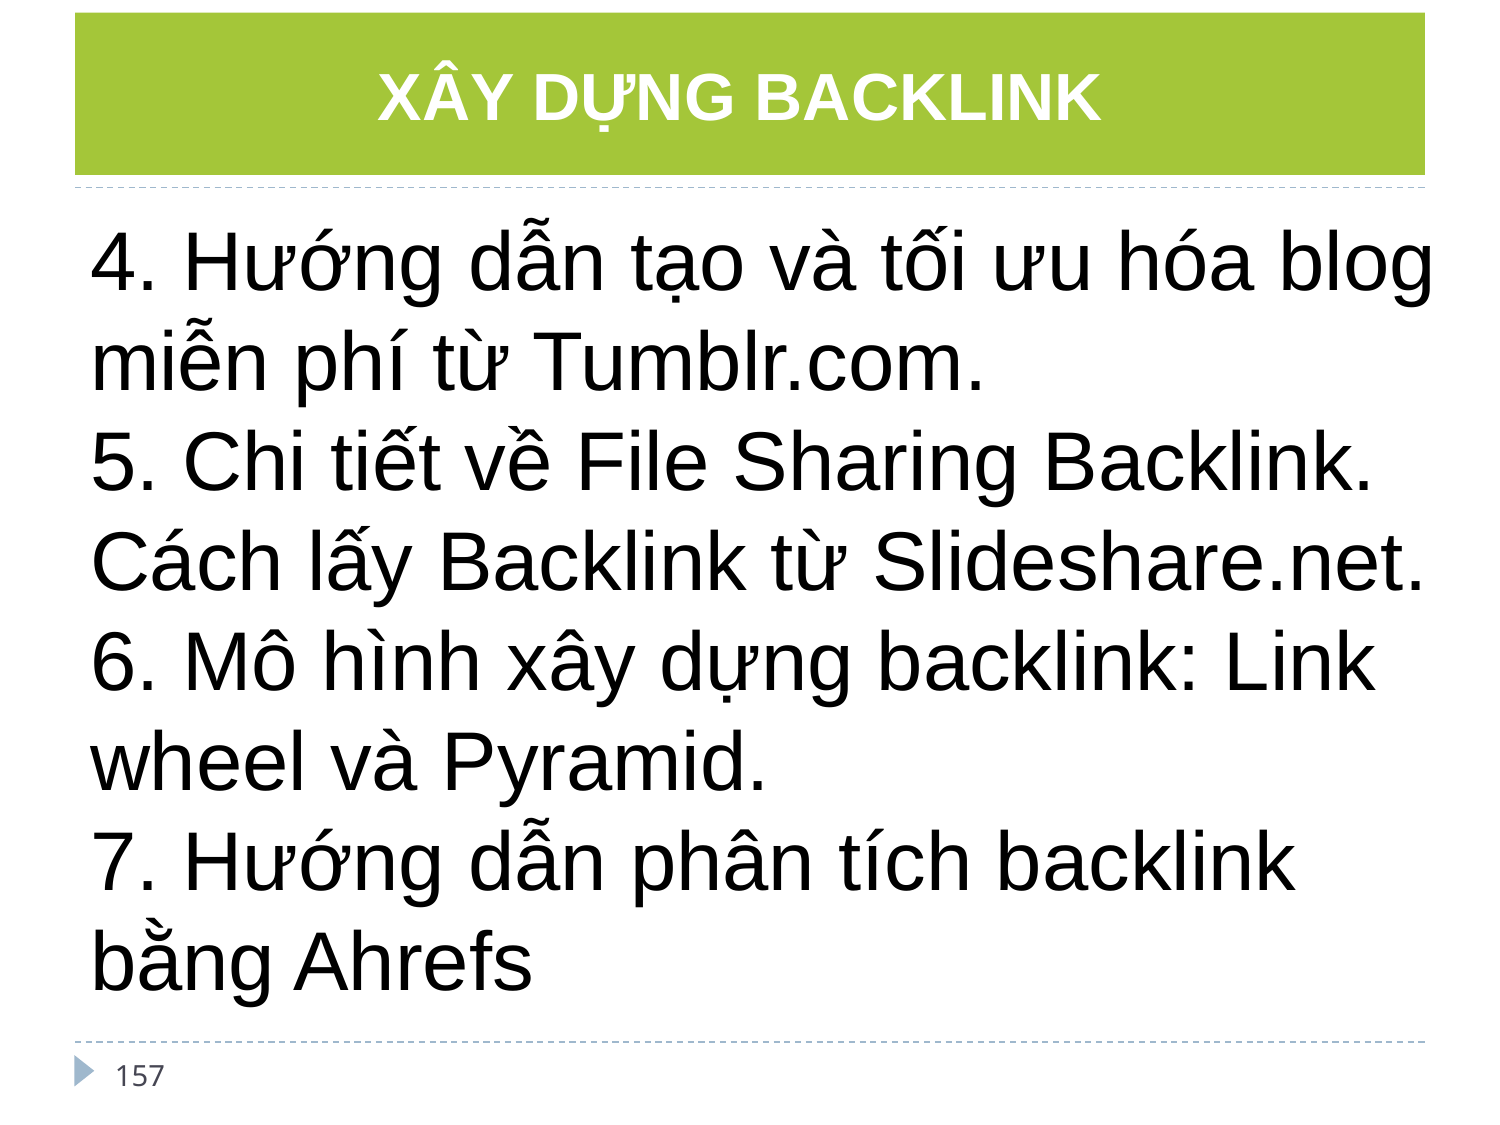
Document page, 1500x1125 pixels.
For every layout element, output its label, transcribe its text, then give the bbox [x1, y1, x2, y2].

list 4. Hướng dẫn tạo và tối ưu hóa blog miễn phí từ Tumblr.com. 5. Chi tiết về File Sharing Backlink. Cách lấy Backlink từ Slideshare.net. 6. Mô hình xây dựng backlink: Link wheel và Pyramid. 7. Hướng dẫn phân tích backlink bằng Ahrefs [75, 200, 1500, 1010]
slide_number 157 [99, 1050, 425, 1110]
title XÂY DỰNG BACKLINK [75, 12, 1425, 175]
